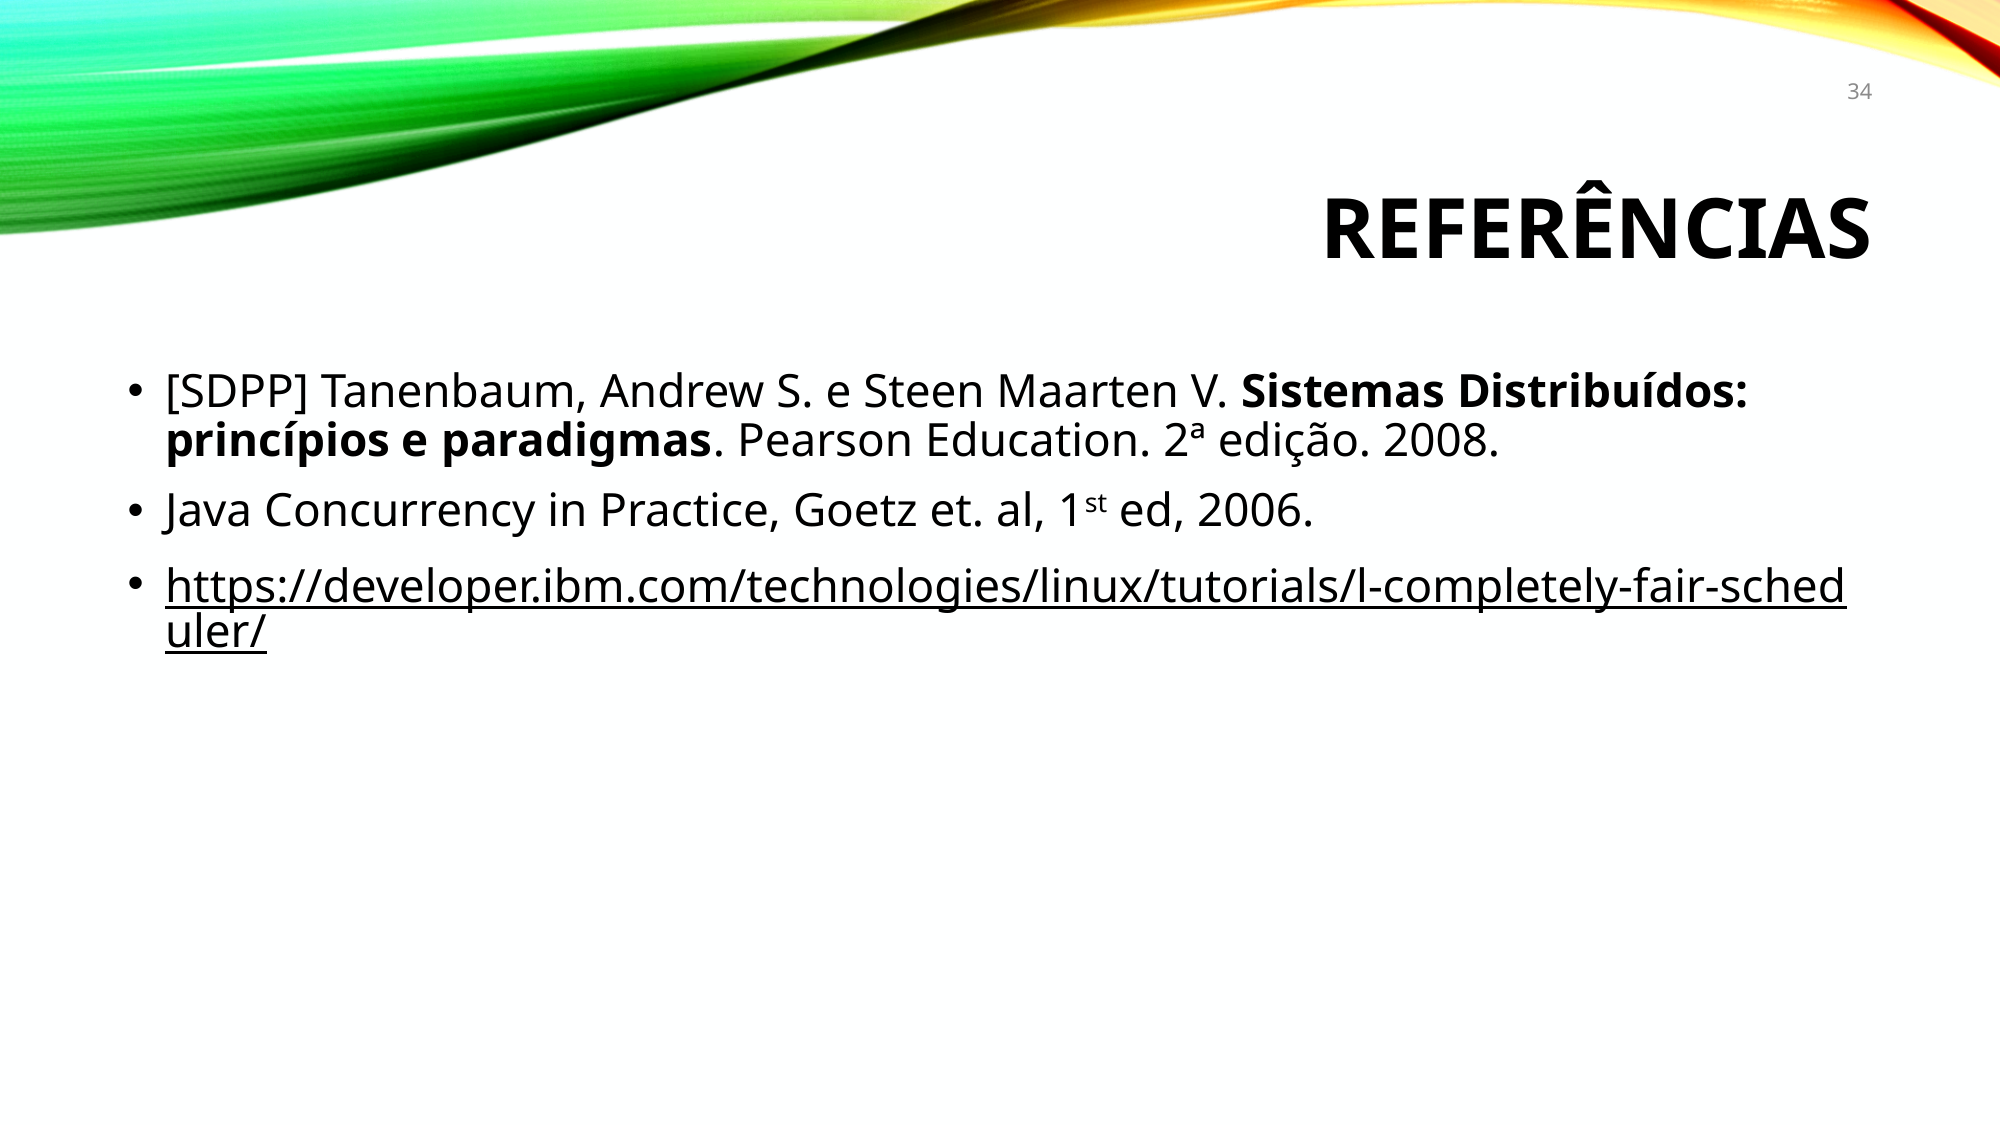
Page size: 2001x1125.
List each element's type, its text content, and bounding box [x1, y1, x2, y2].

title Referências [474, 125, 1888, 338]
picture [0, 0, 2000, 237]
slide_number 34 [1437, 62, 1888, 123]
list [SDPP] Tanenbaum, Andrew S. e Steen Maarten V. Sistemas Distribuídos: princípios e paradigmas. Pearson Education. 2ª edição. 2008. Java Concurrency in Practice, Goetz et. al, 1st ed, 2006. https://developer.ibm.com/technologies/linux/tutorials/l-completely-fair-scheduler/ [112, 360, 1888, 1021]
